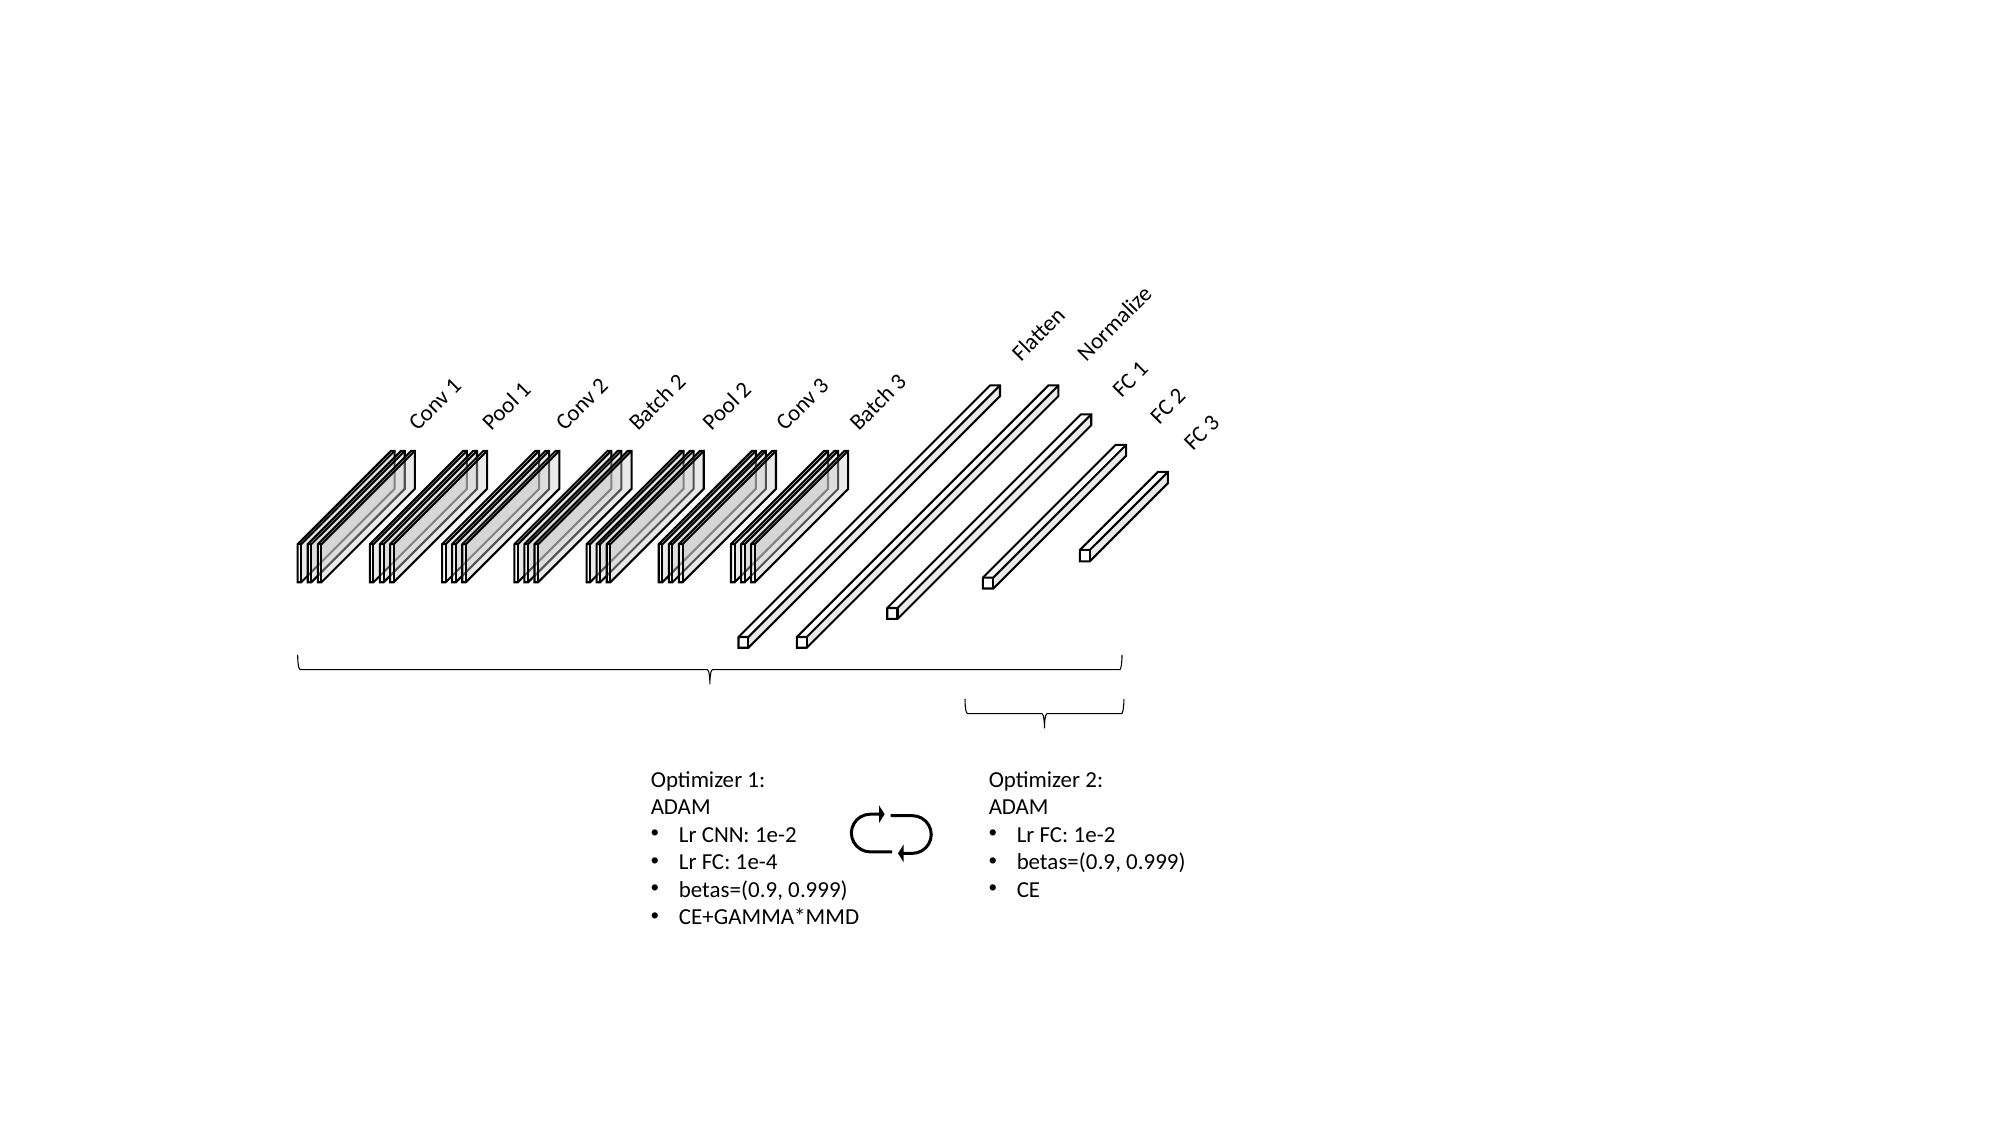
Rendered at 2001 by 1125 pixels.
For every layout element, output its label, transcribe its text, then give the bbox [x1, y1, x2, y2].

text_box No [749, 583, 810, 644]
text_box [560, 450, 586, 583]
text_box [994, 449, 1125, 585]
text_box [297, 654, 1123, 685]
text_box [369, 450, 442, 583]
text_box [899, 419, 1090, 615]
text_box [981, 443, 1128, 590]
table_header AUGUST [802, 387, 1054, 635]
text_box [850, 808, 932, 859]
table_cell Beenden von MMD Versuchen [987, 446, 1122, 576]
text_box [297, 450, 369, 583]
table_header SEPTEMBER [892, 416, 1087, 606]
text_box [795, 384, 1060, 649]
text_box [586, 450, 658, 583]
text_box [1091, 477, 1166, 557]
text_box [964, 698, 1125, 729]
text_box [442, 450, 560, 583]
table_cell Experimente für Forschungsfragen überlegen [1085, 473, 1164, 548]
text_box [737, 583, 815, 649]
table_header JULI [849, 387, 995, 533]
text_box No [849, 390, 998, 544]
table_header JULI [743, 583, 799, 635]
text_box [1078, 470, 1169, 563]
text_box Optimizer 1: ADAM Lr CNN: 1e-2 Lr FC: 1e-4 betas=(0.9, 0.999) CE+GAMMA*MMD [636, 756, 888, 937]
text_box [886, 413, 1093, 620]
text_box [658, 450, 730, 583]
text_box Yes [808, 390, 1057, 644]
text_box Optimizer 2: ADAM Lr FC: 1e-2 betas=(0.9, 0.999) CE [973, 756, 1411, 909]
text_box [849, 384, 1002, 549]
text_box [730, 450, 849, 583]
